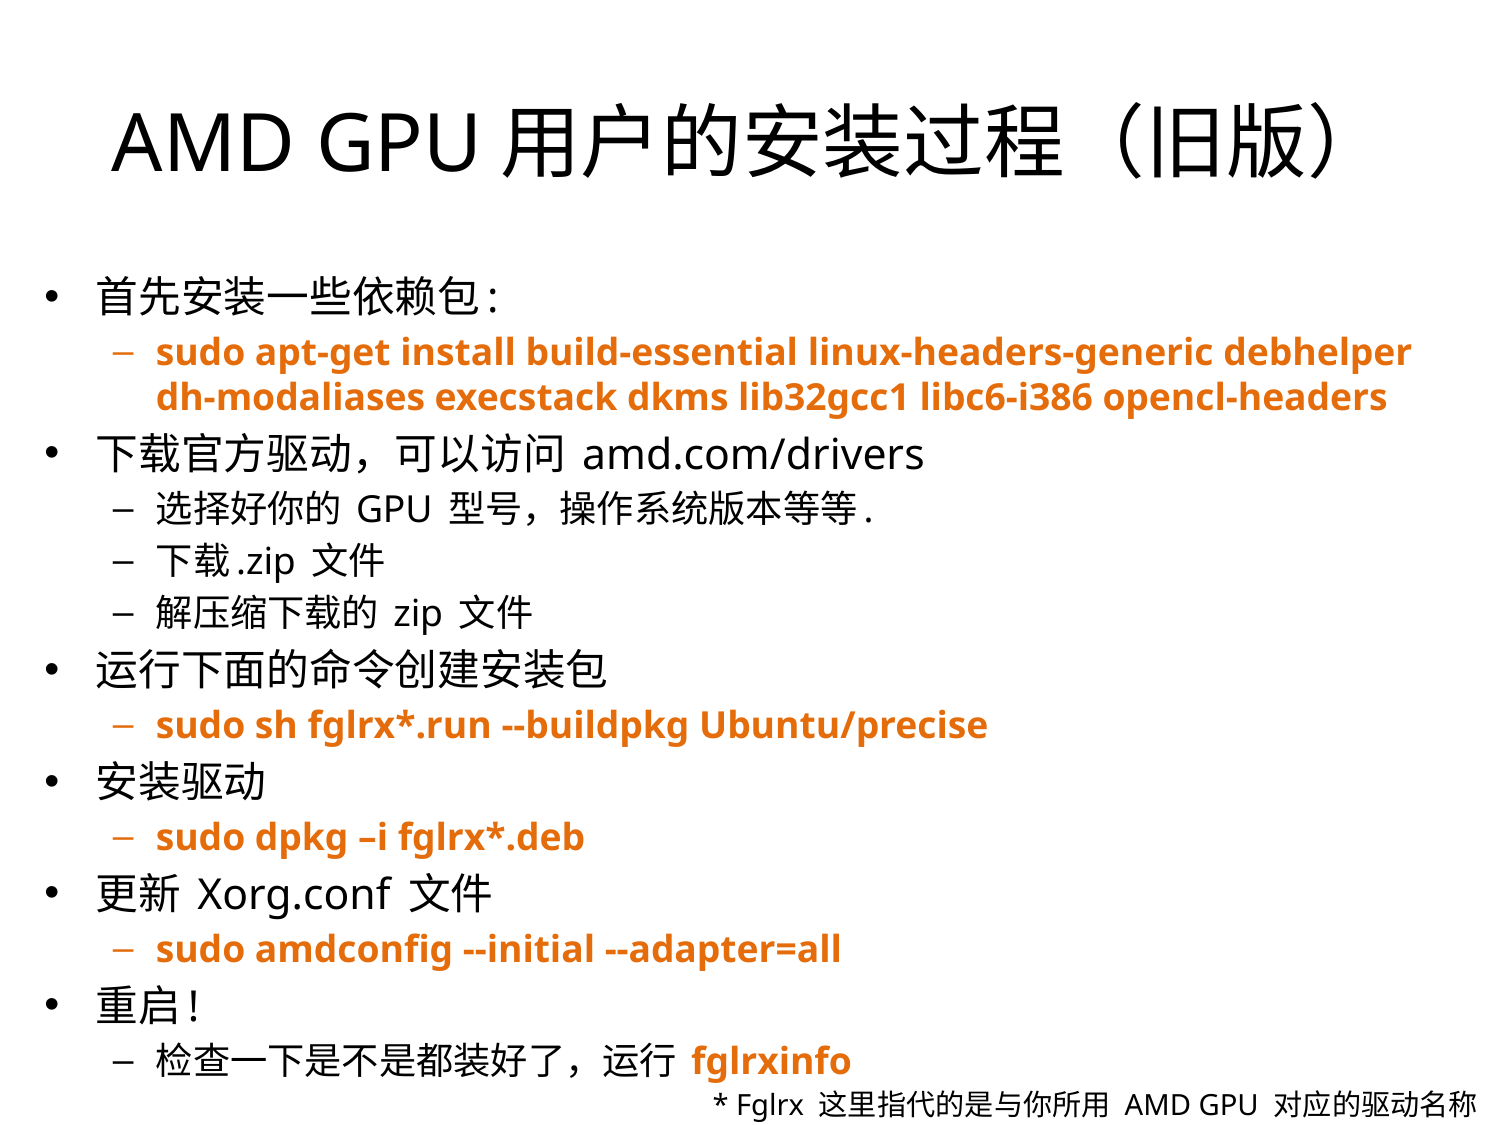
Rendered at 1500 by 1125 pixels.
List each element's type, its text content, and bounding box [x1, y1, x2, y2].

text_box * Fglrx 这里指代的是与你所用 AMD GPU 对应的驱动名称 [697, 1078, 1494, 1125]
list 首先安装一些依赖包: sudo apt-get install build-essential linux-headers-generic debhelper dh-modaliases execstack dkms lib32gcc1 libc6-i386 opencl-headers 下载官方驱动，可以访问 amd.com/drivers 选择好你的 GPU 型号，操作系统版本等等. 下载.zip 文件 解压缩下载的 zip 文件 运行下面的命令创建安装包 sudo sh fglrx*.run --buildpkg Ubuntu/precise 安装驱动 sudo dpkg –i fglrx*.deb 更新 Xorg.conf 文件 sudo amdconfig --initial --adapter=all 重启! 检查一下是不是都装好了，运行 fglrxinfo [29, 262, 1471, 1106]
title AMD GPU用户的安装过程（旧版） [75, 45, 1425, 233]
